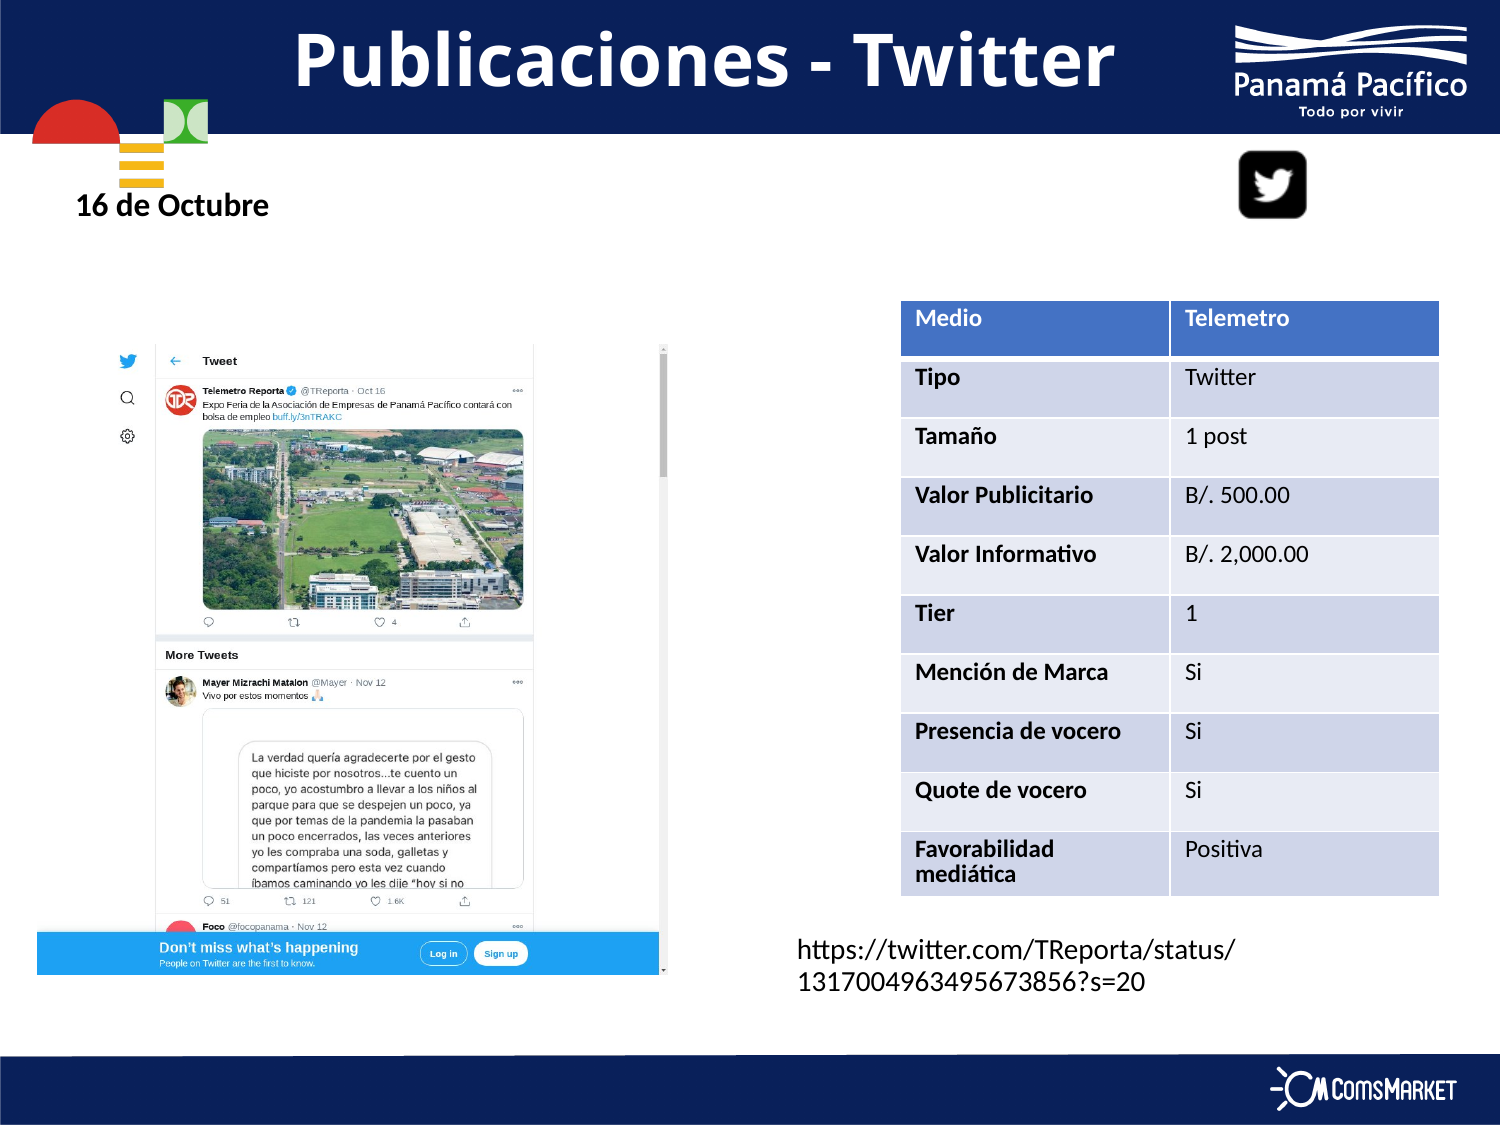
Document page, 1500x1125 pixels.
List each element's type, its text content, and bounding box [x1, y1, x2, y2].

table_cell Favorabilidad mediática [901, 832, 1169, 896]
table_cell Quote de vocero [901, 773, 1169, 831]
picture [0, 0, 1500, 1125]
list 16 de Octubre [60, 179, 360, 225]
table_cell Valor Informativo [901, 537, 1169, 594]
table_cell B/. 500.00 [1171, 478, 1439, 535]
table_cell Valor Publicitario [901, 478, 1169, 535]
table_cell Tier [901, 596, 1169, 653]
title Publicaciones - Twitter [215, 3, 1196, 123]
table_cell Positiva [1171, 832, 1439, 896]
table_cell 1 post [1171, 419, 1439, 476]
list https://twitter.com/TReporta/status/1317004963495673856?s=20 [781, 927, 1466, 1028]
table_cell Tamaño [901, 419, 1169, 476]
table_cell Tipo [901, 362, 1169, 417]
table_cell B/. 2,000.00 [1171, 537, 1439, 594]
table_cell Si [1171, 773, 1439, 831]
table_cell Si [1171, 714, 1439, 772]
table_cell Si [1171, 655, 1439, 712]
table_cell Presencia de vocero [901, 714, 1169, 772]
table_header Telemetro [1171, 301, 1439, 356]
table_cell Twitter [1171, 362, 1439, 417]
table_header Medio [901, 301, 1169, 356]
table_cell Mención de Marca [901, 655, 1169, 712]
table_cell 1 [1171, 596, 1439, 653]
